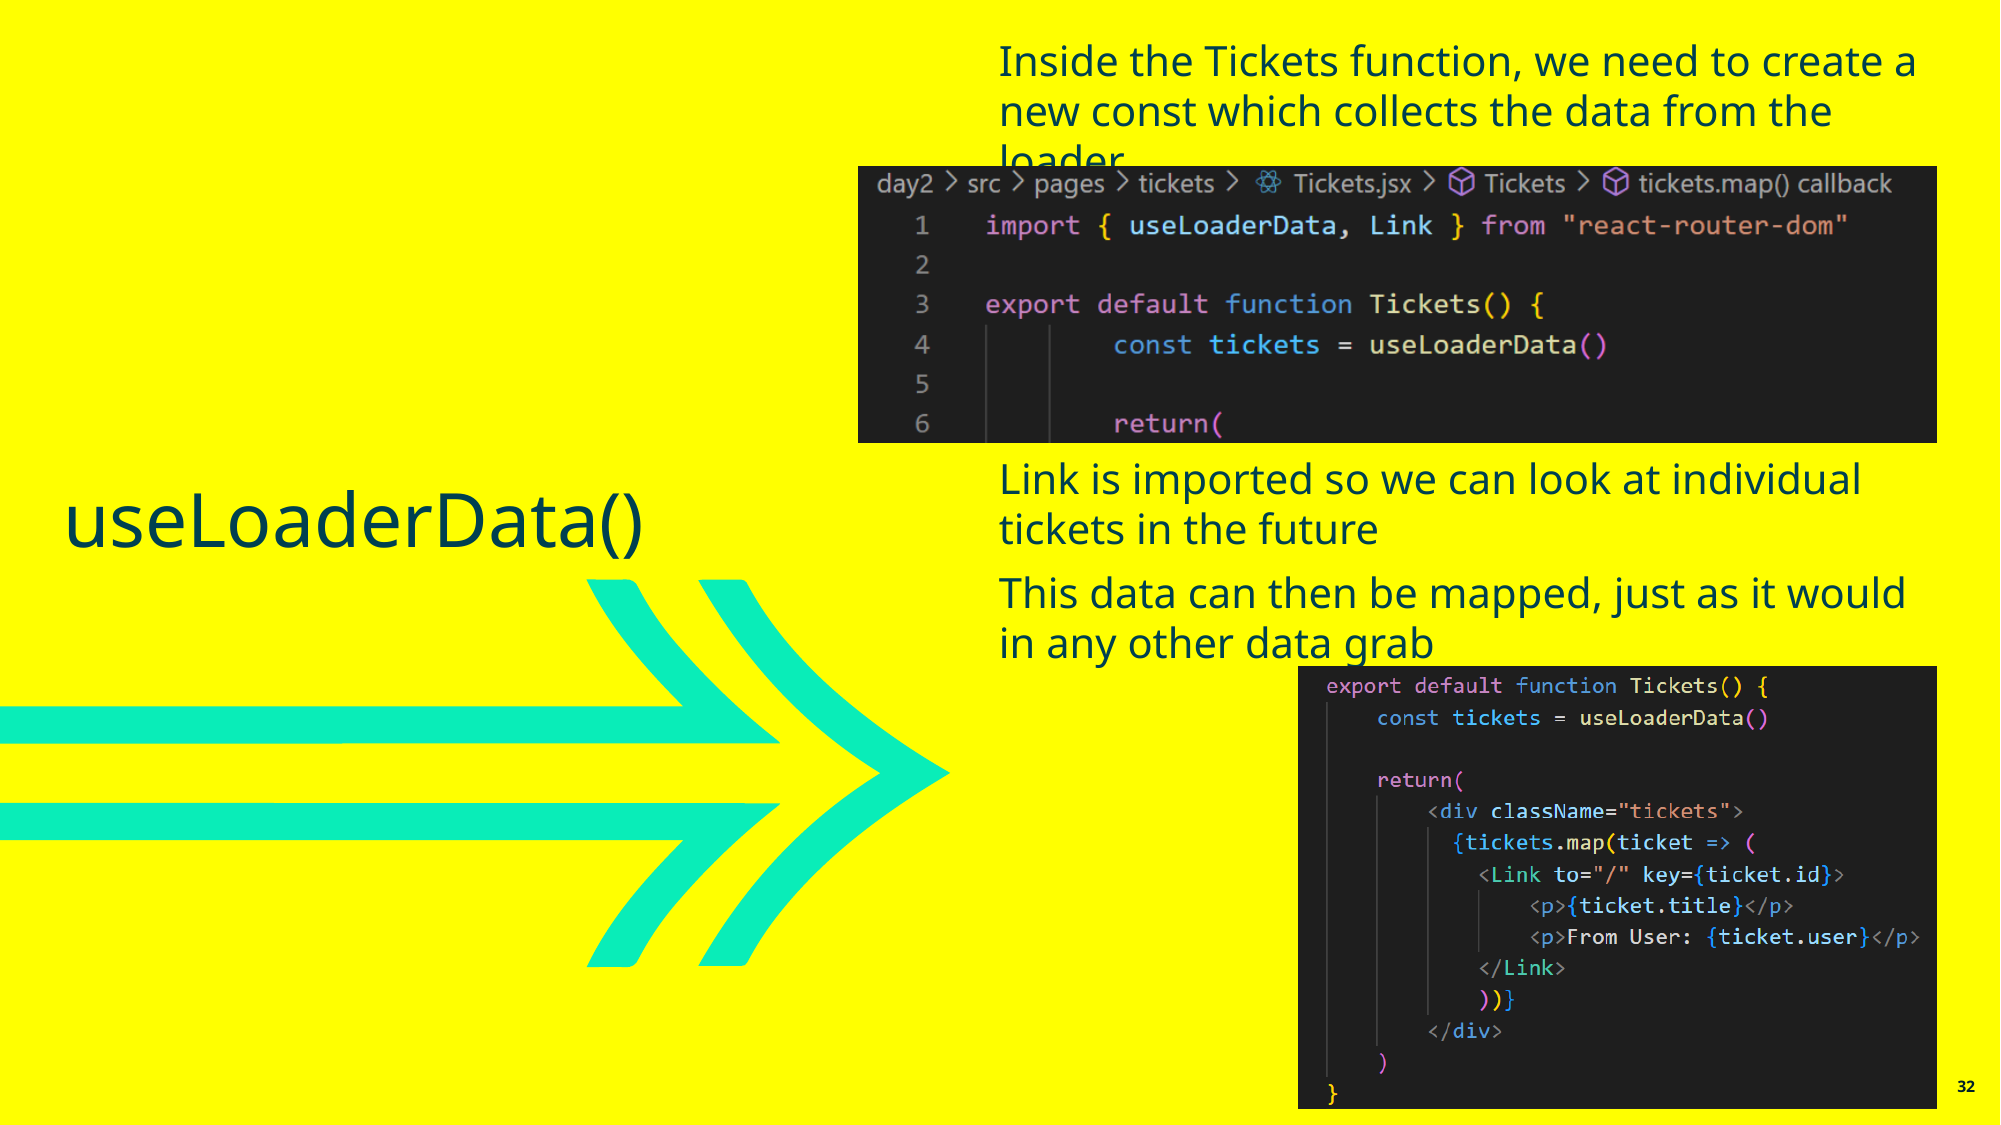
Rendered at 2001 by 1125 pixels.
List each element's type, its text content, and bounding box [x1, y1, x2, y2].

picture [1298, 666, 1937, 1109]
list useLoaderData() [63, 83, 749, 563]
slide_number 32 [1937, 1068, 1976, 1098]
picture [858, 166, 1937, 443]
list Inside the Tickets function, we need to create a new const which collects the data from the loader. Link is imported so we can look at individual tickets in the future This data can then be mapped, just as it would in any other data grab [998, 35, 1937, 166]
